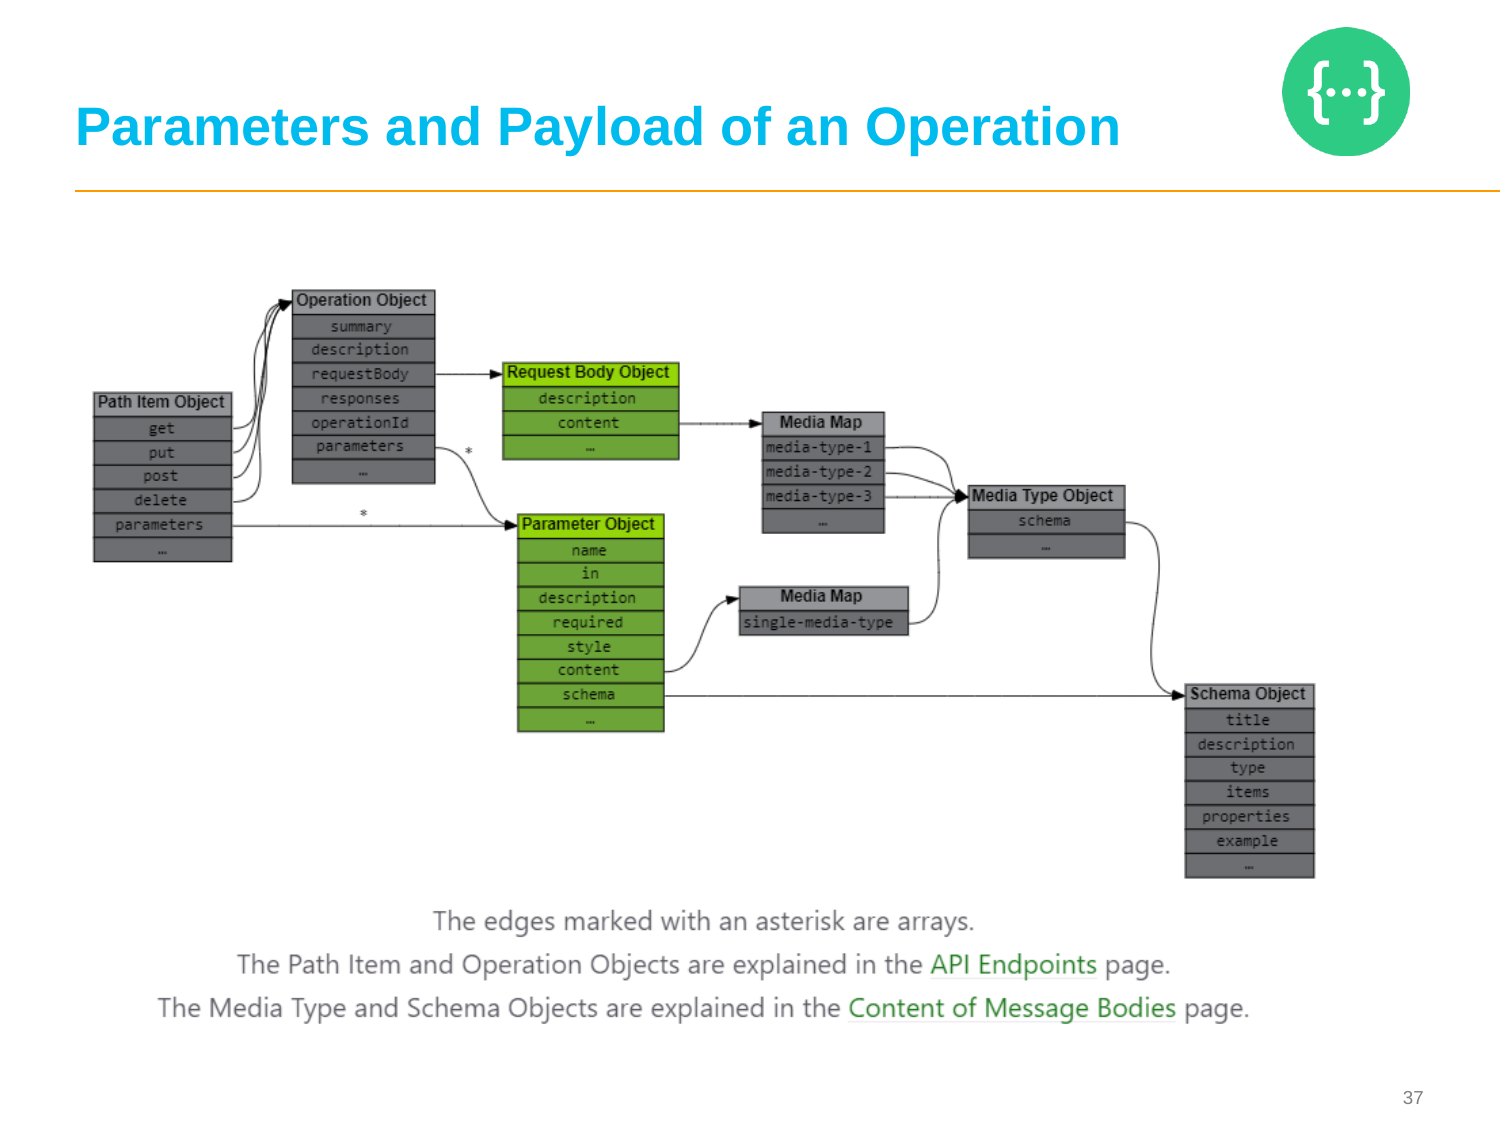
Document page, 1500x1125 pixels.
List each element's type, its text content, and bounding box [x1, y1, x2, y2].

picture [75, 269, 1412, 1057]
title Parameters and Payload of an Operation [75, 27, 1422, 157]
